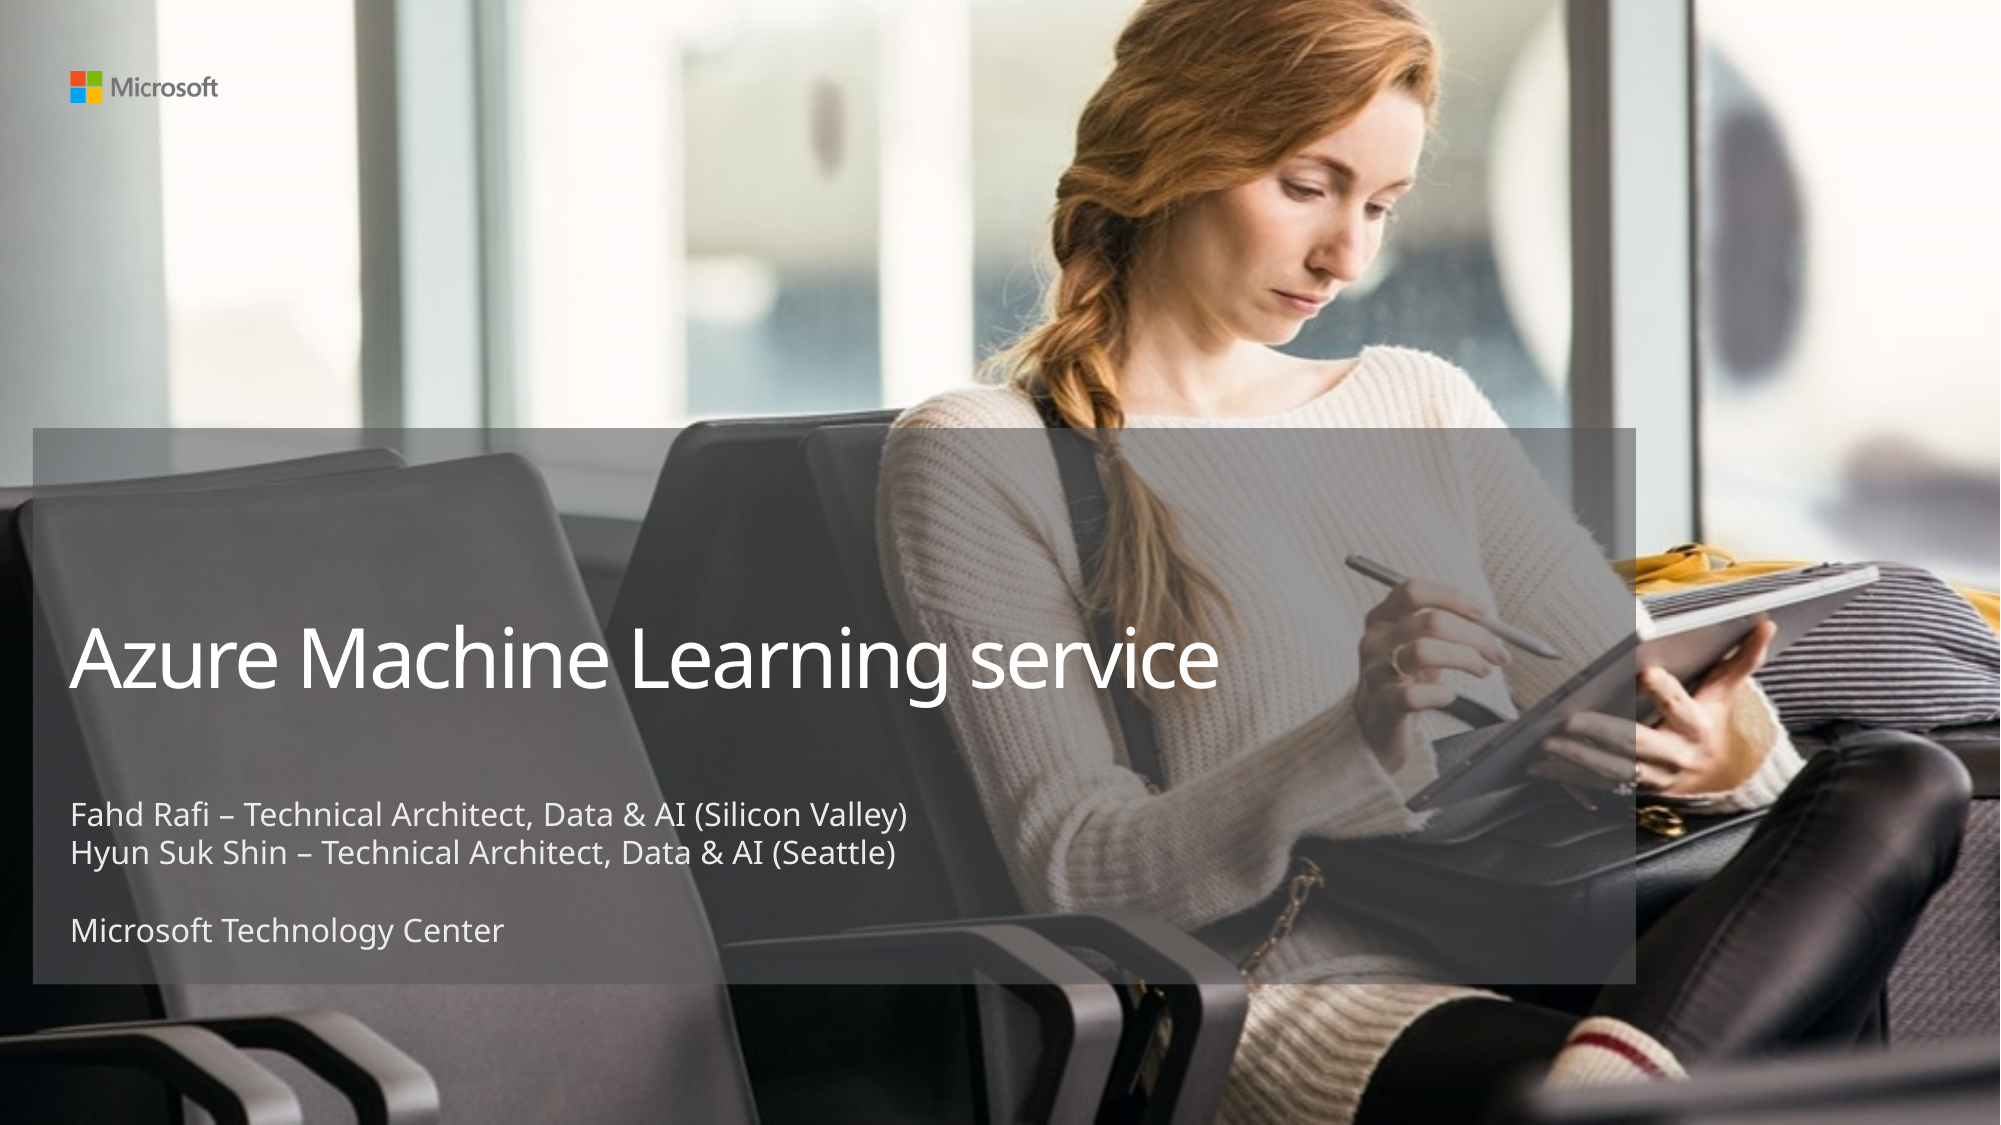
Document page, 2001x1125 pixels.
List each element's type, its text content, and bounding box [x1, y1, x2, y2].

list Fahd Rafi – Technical Architect, Data & AI (Silicon Valley) Hyun Suk Shin – Technical Architect, Data & AI (Seattle) Microsoft Technology Center [69, 793, 1613, 949]
title Azure Machine Learning service [69, 442, 1613, 737]
picture [0, 0, 2000, 1125]
